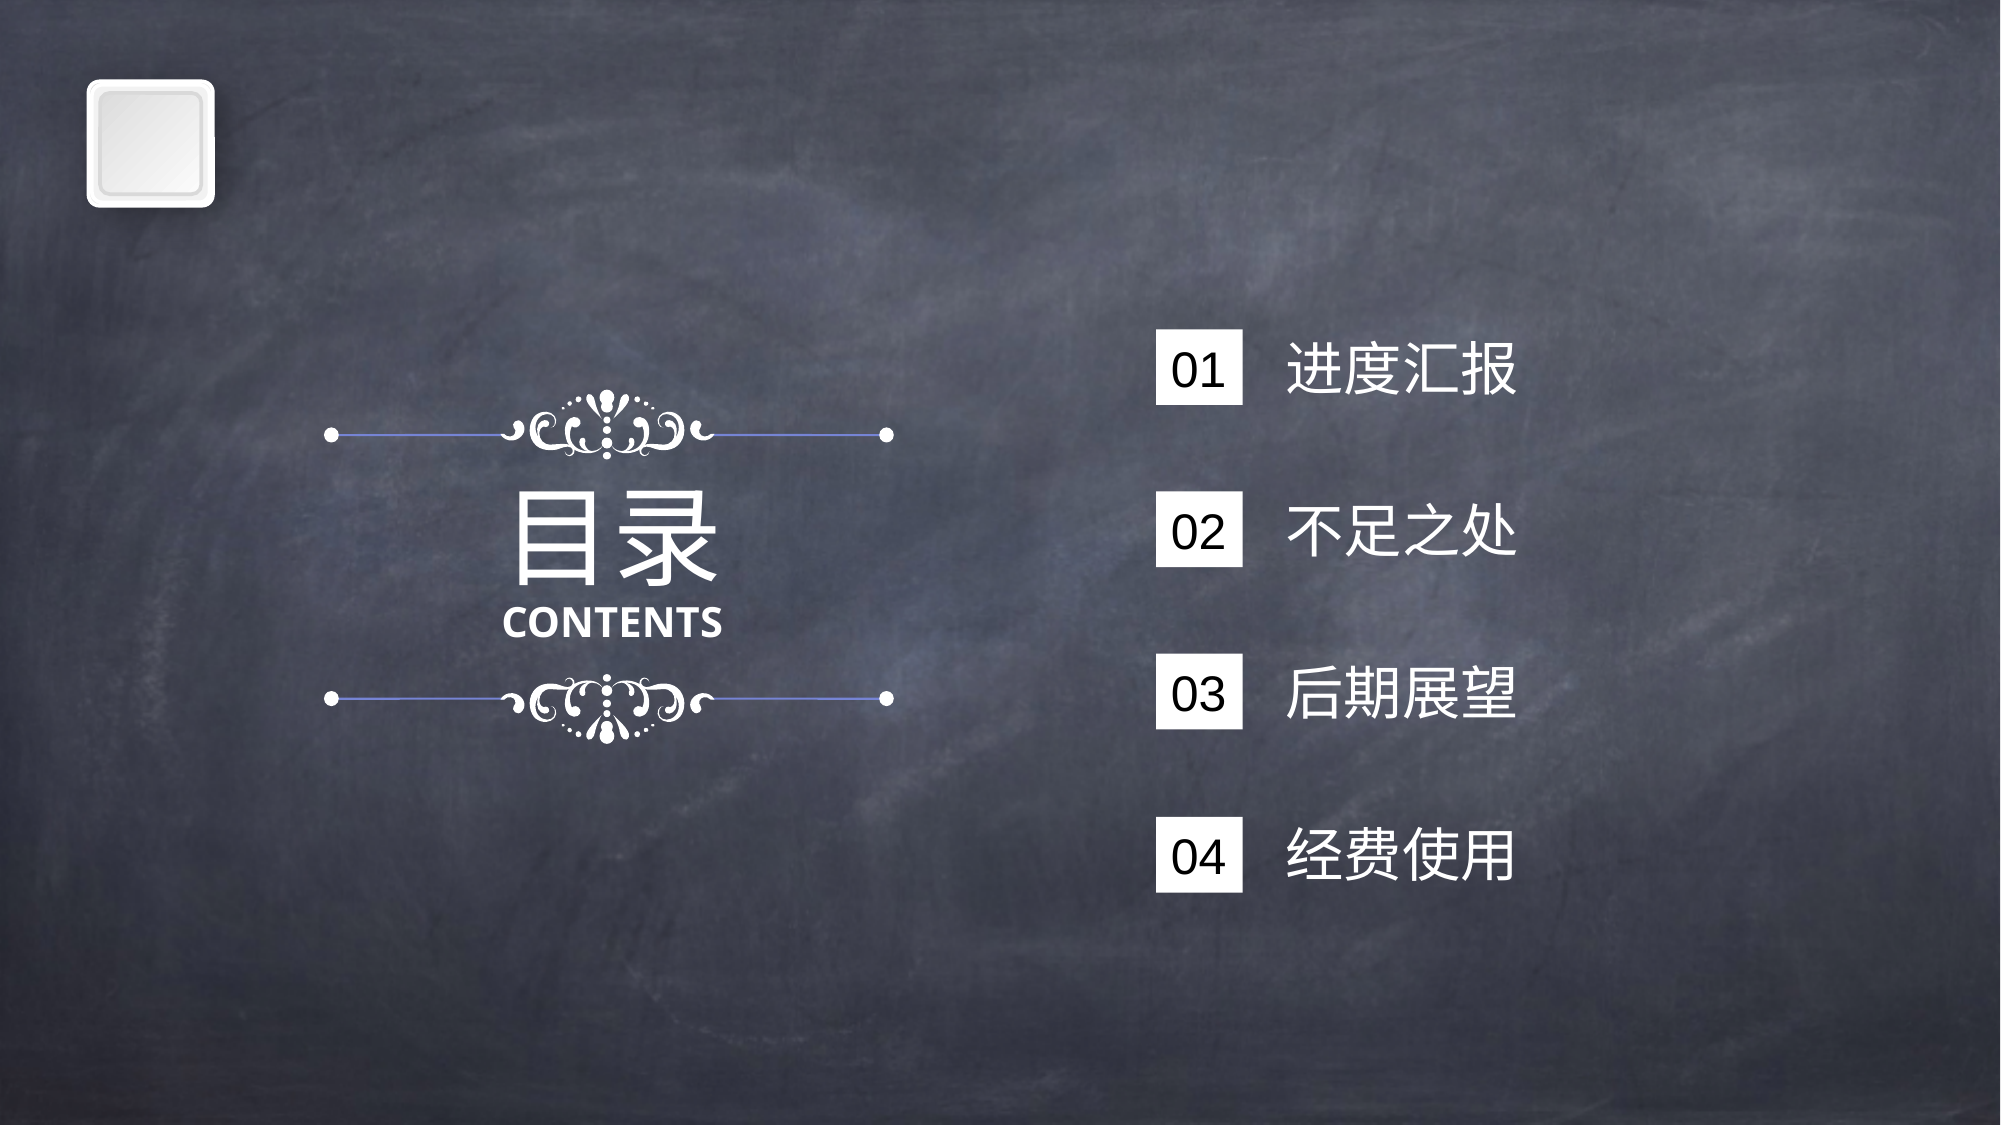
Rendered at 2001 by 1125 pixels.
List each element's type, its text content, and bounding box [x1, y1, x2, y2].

text_box 经费使用 [1271, 815, 1862, 892]
text_box CONTENTS [436, 588, 788, 654]
text_box 不足之处 [1271, 491, 1862, 568]
text_box 01 [1156, 329, 1243, 405]
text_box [323, 389, 894, 460]
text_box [323, 674, 894, 744]
text_box 目录 [463, 460, 761, 588]
text_box 进度汇报 [1271, 329, 1862, 405]
text_box 02 [1156, 491, 1243, 568]
text_box 后期展望 [1271, 653, 1862, 730]
text_box 04 [1156, 816, 1243, 893]
text_box 03 [1156, 653, 1243, 730]
picture [0, 0, 2001, 1125]
